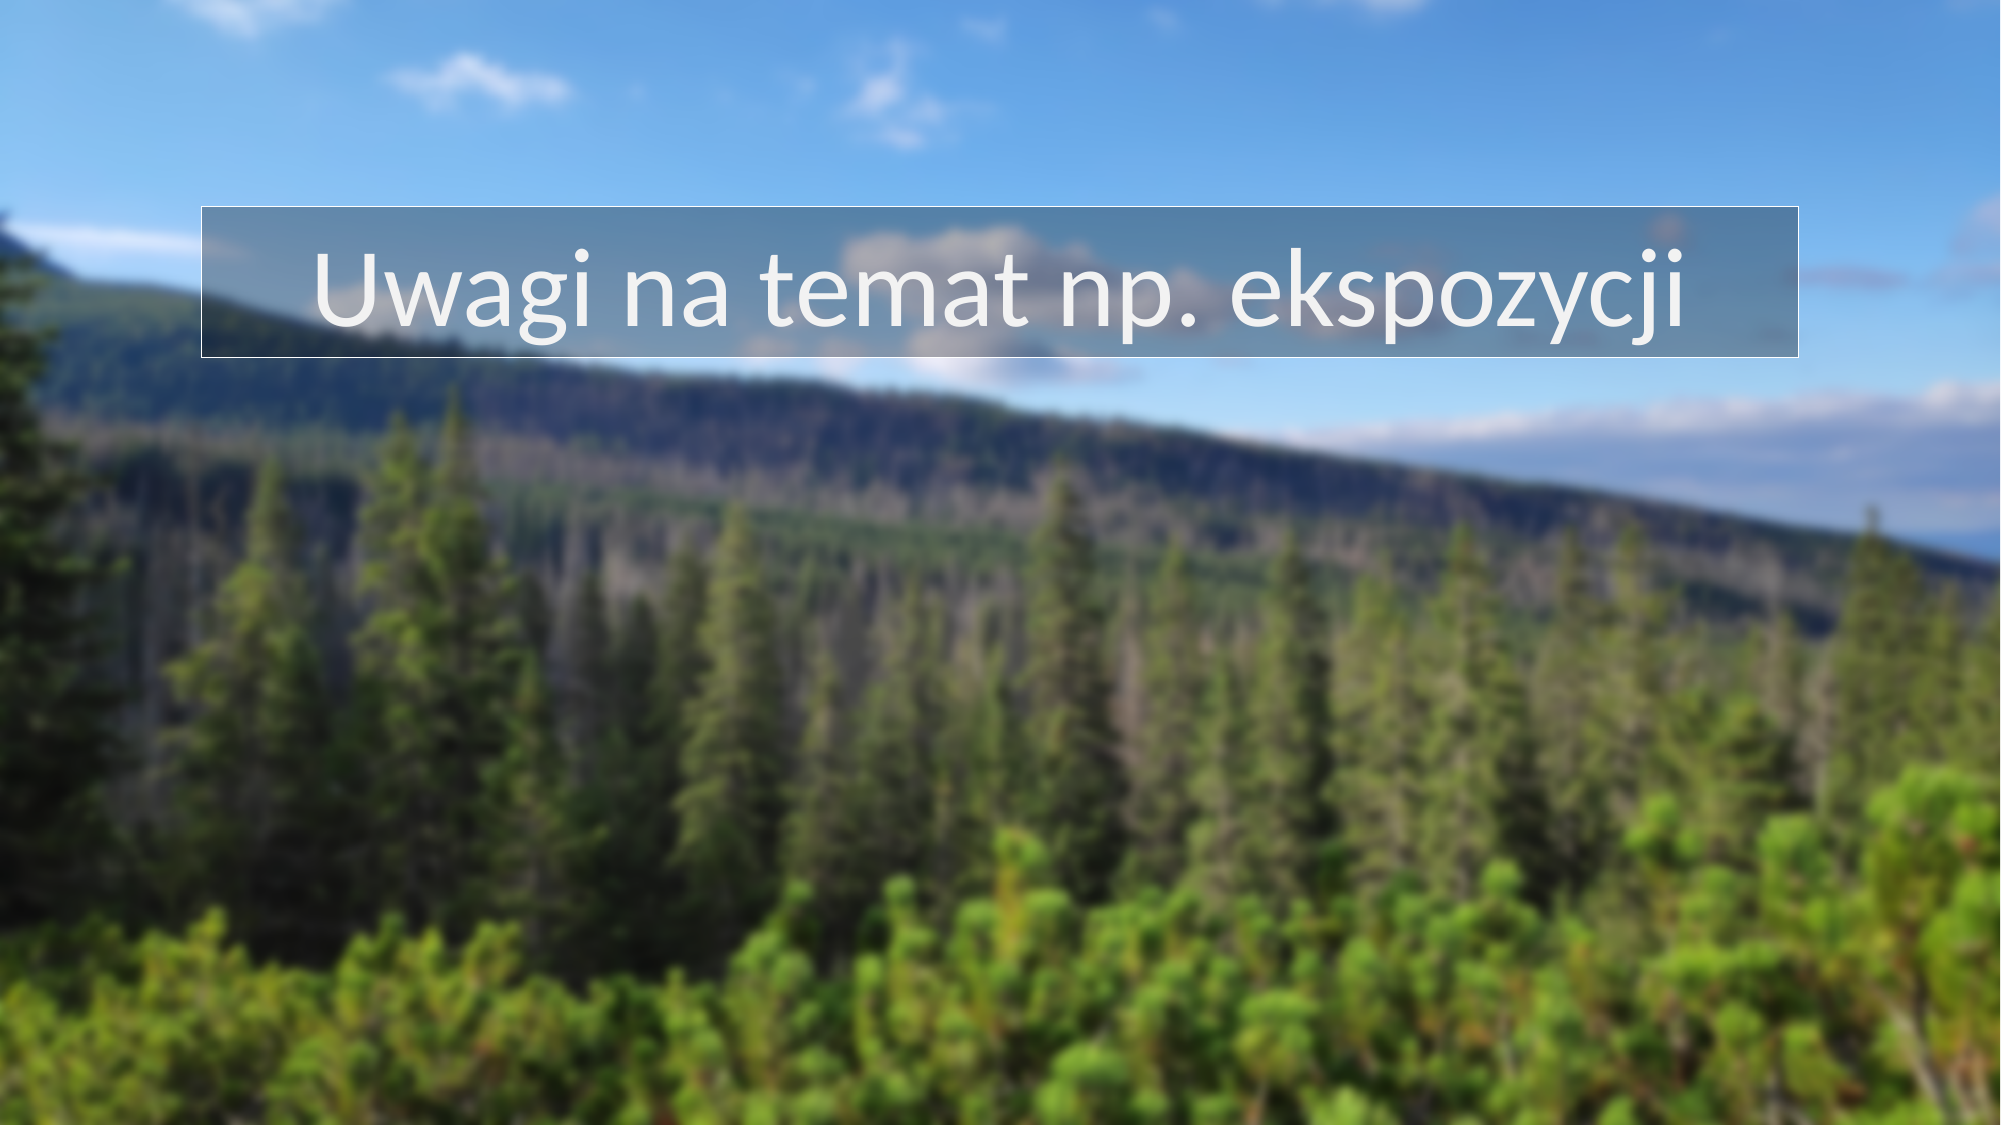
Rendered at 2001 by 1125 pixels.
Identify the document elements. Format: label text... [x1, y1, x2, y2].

text_box Uwagi na temat np. ekspozycji [201, 206, 1799, 358]
picture [0, 0, 2001, 1125]
